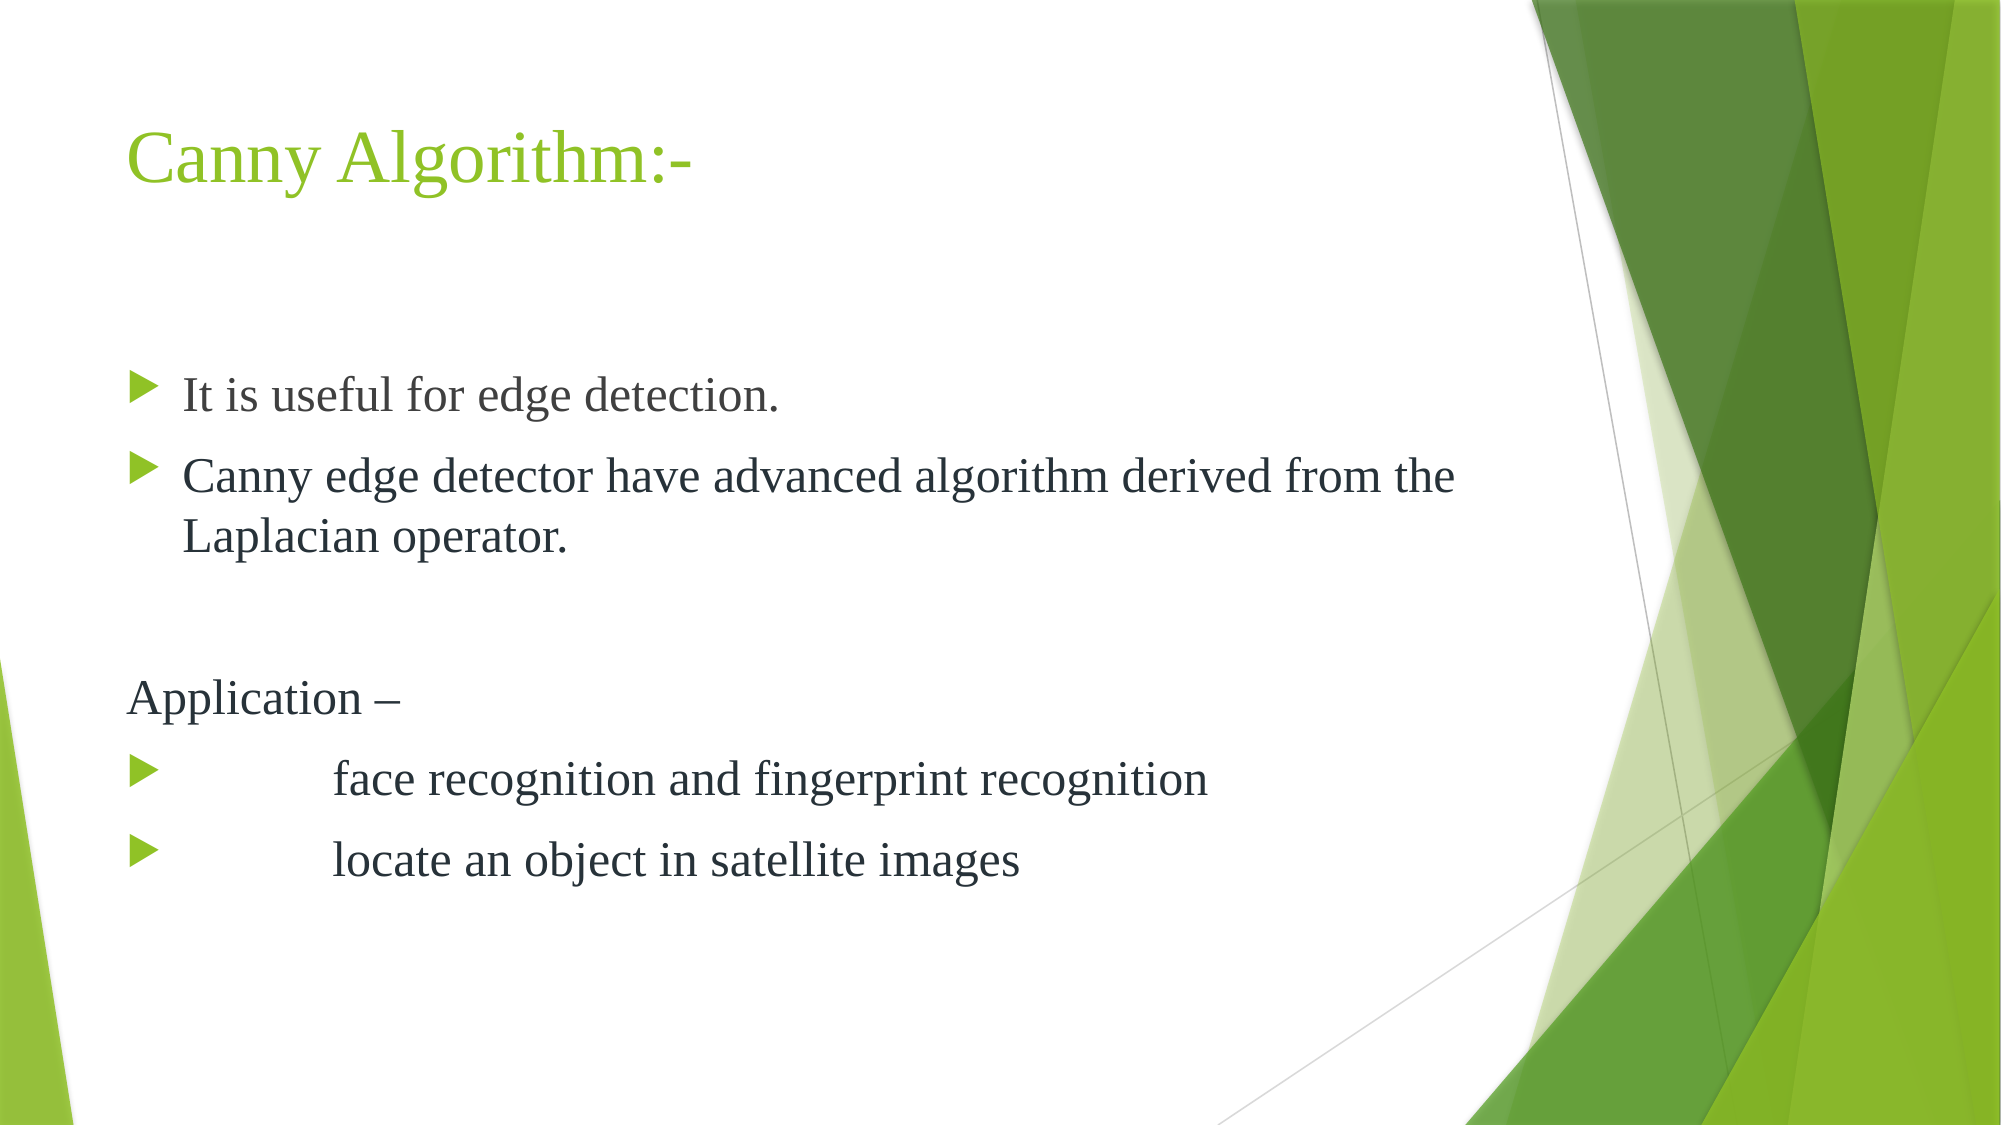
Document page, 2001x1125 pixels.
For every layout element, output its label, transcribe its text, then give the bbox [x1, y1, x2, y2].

title Canny Algorithm:- [111, 99, 1522, 317]
list It is useful for edge detection. Canny edge detector have advanced algorithm derived from the Laplacian operator. Application – face recognition and fingerprint recognition locate an object in satellite images [111, 354, 1522, 992]
